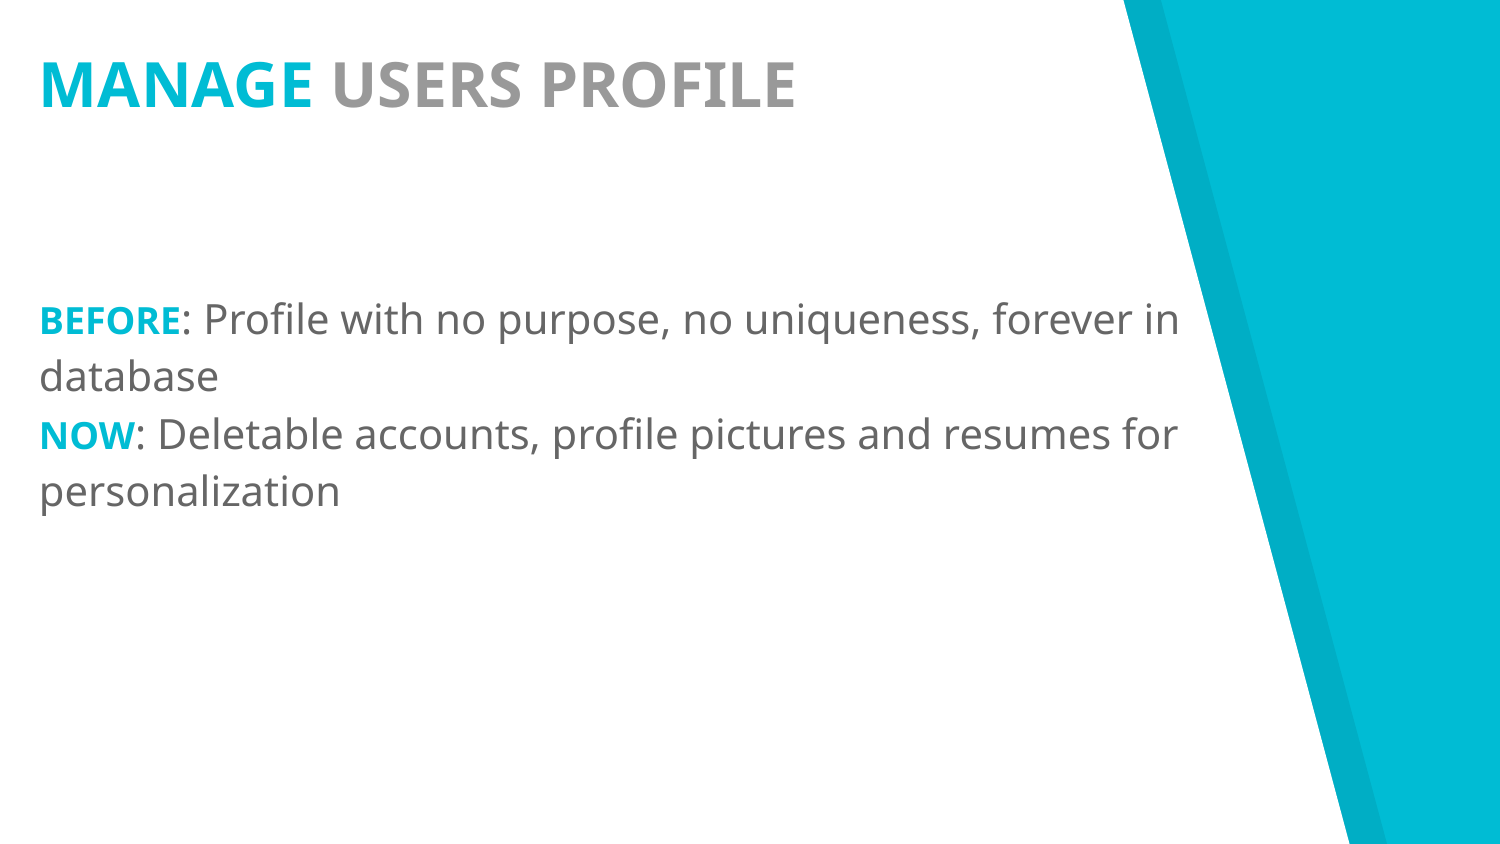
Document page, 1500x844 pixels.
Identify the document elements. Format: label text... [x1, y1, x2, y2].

title MANAGE USERS PROFILE [24, 0, 1025, 136]
subtitle BEFORE: Profile with no purpose, no uniqueness, forever in database NOW: Deletable accounts, profile pictures and resumes for personalization [24, 270, 1215, 528]
